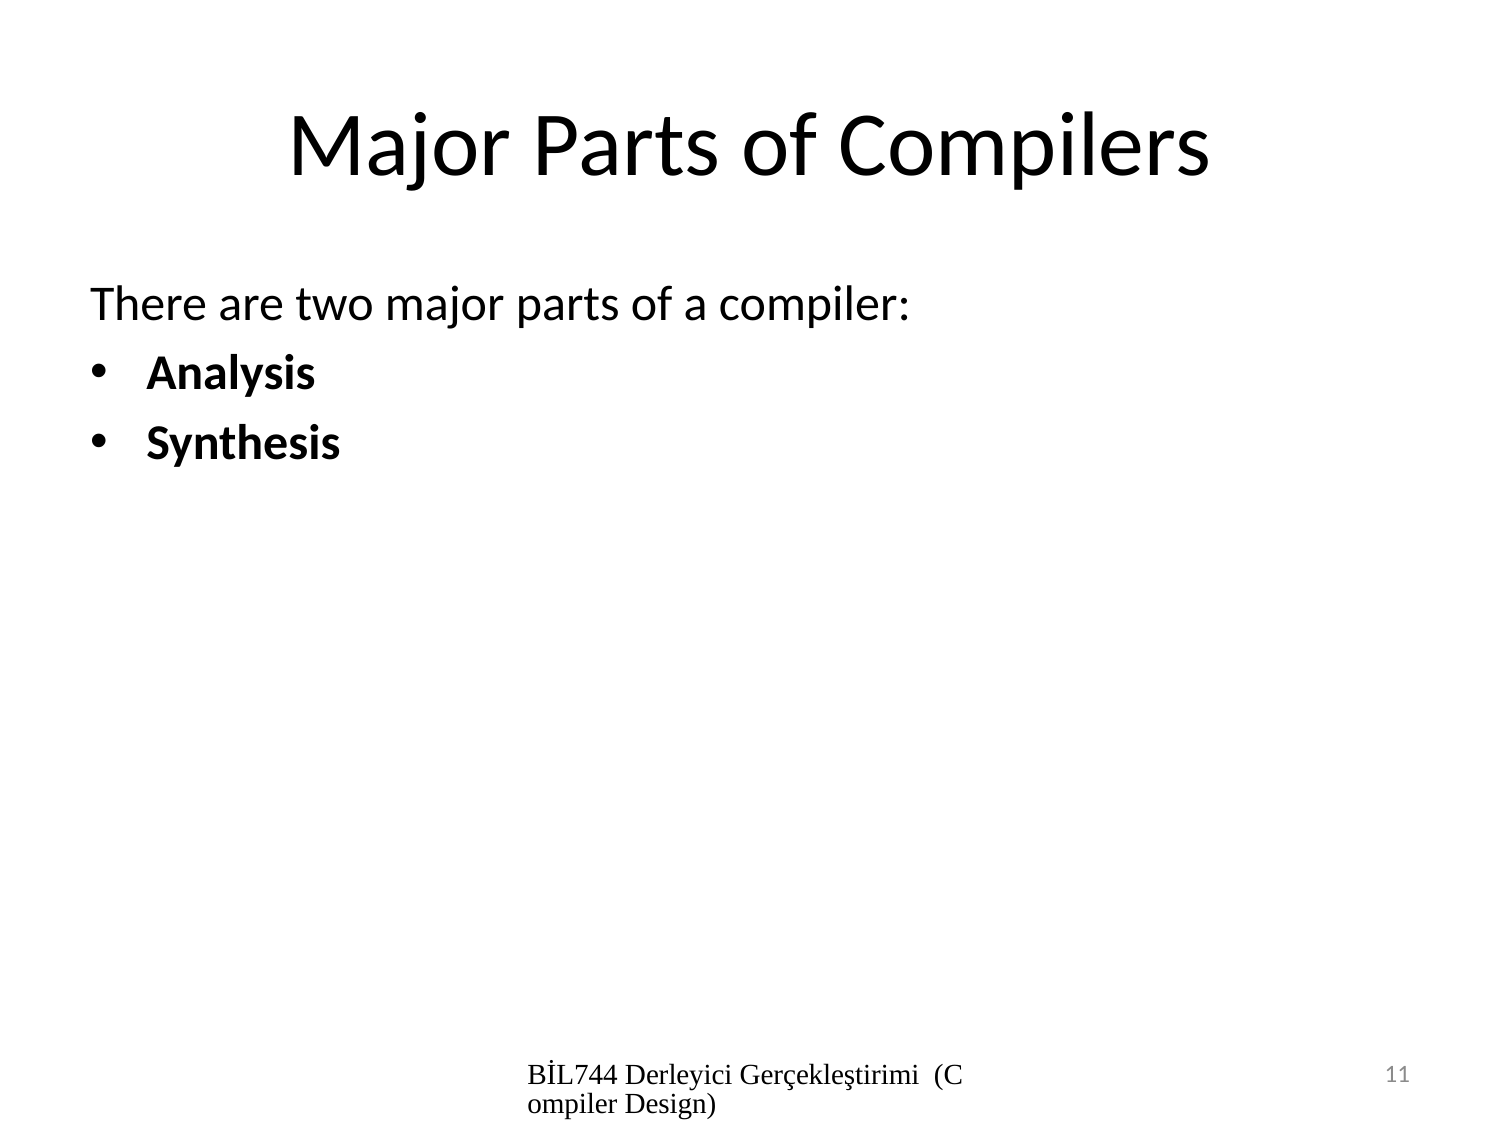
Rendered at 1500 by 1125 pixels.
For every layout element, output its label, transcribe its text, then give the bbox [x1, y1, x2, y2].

slide_number 11 [1074, 1042, 1425, 1103]
footer BİL744 Derleyici Gerçekleştirimi (Compiler Design) [512, 1042, 988, 1103]
list There are two major parts of a compiler: Analysis Synthesis [75, 262, 1425, 1005]
title Major Parts of Compilers [75, 45, 1425, 233]
